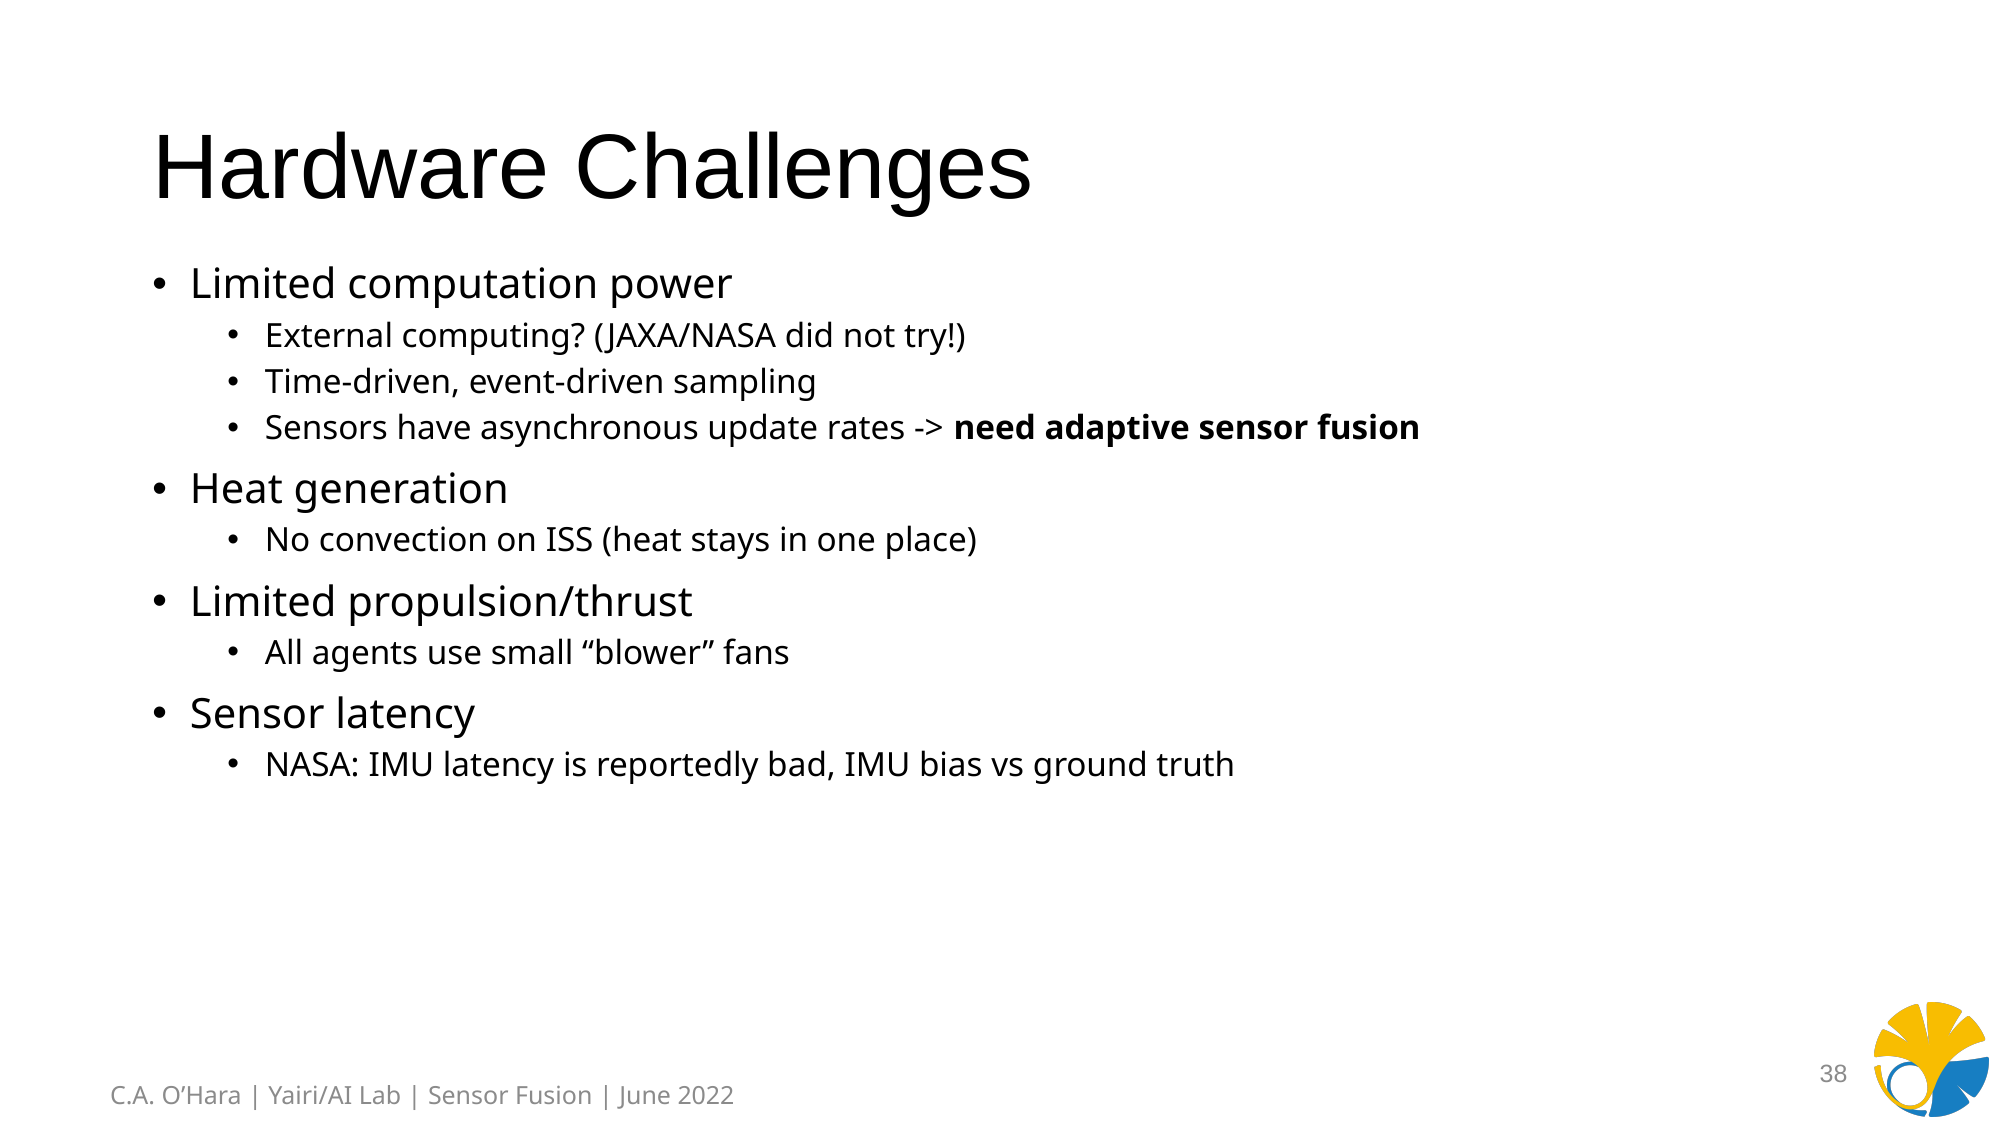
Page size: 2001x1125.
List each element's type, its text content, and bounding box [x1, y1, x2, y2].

slide_number 38 [1412, 1042, 1863, 1103]
picture [1874, 1002, 1989, 1117]
list Limited computation power External computing? (JAXA/NASA did not try!) Time-driven, event-driven sampling Sensors have asynchronous update rates -> need adaptive sensor fusion Heat generation No convection on ISS (heat stays in one place) Limited propulsion/thrust All agents use small “blower” fans Sensor latency NASA: IMU latency is reportedly bad, IMU bias vs ground truth [137, 255, 1725, 970]
title Hardware Challenges [137, 59, 1863, 278]
footer C.A. O’Hara | Yairi/AI Lab | Sensor Fusion | June 2022 [0, 1065, 853, 1125]
